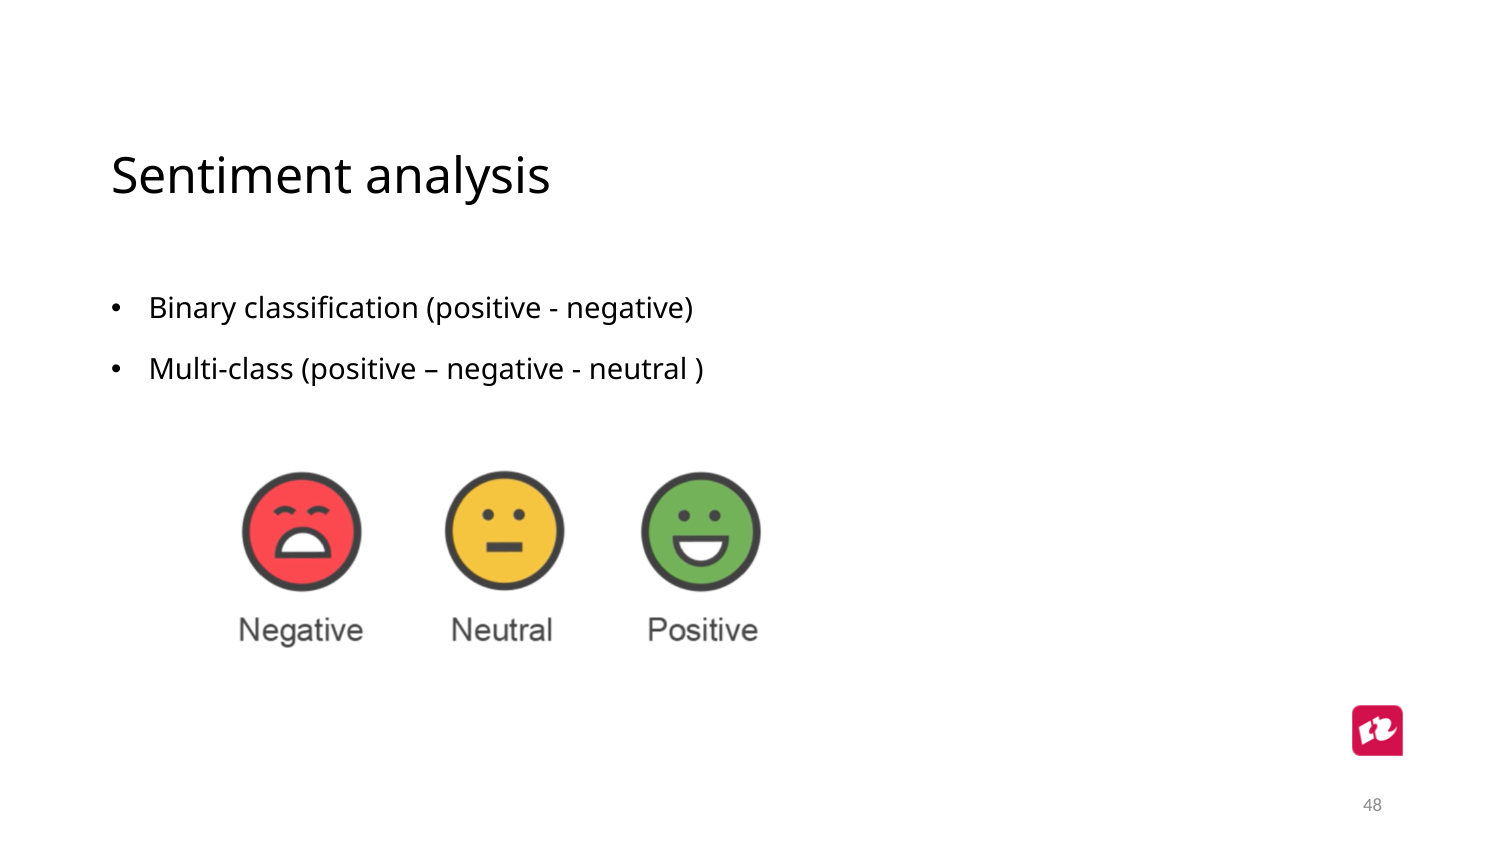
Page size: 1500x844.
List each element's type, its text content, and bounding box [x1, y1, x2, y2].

picture [1347, 698, 1408, 761]
slide_number 48 [1059, 782, 1397, 827]
picture [201, 448, 803, 652]
title Sentiment analysis [103, 44, 1397, 208]
list Binary classification (positive - negative) Multi-class (positive – negative - neutral ) [103, 224, 1397, 760]
